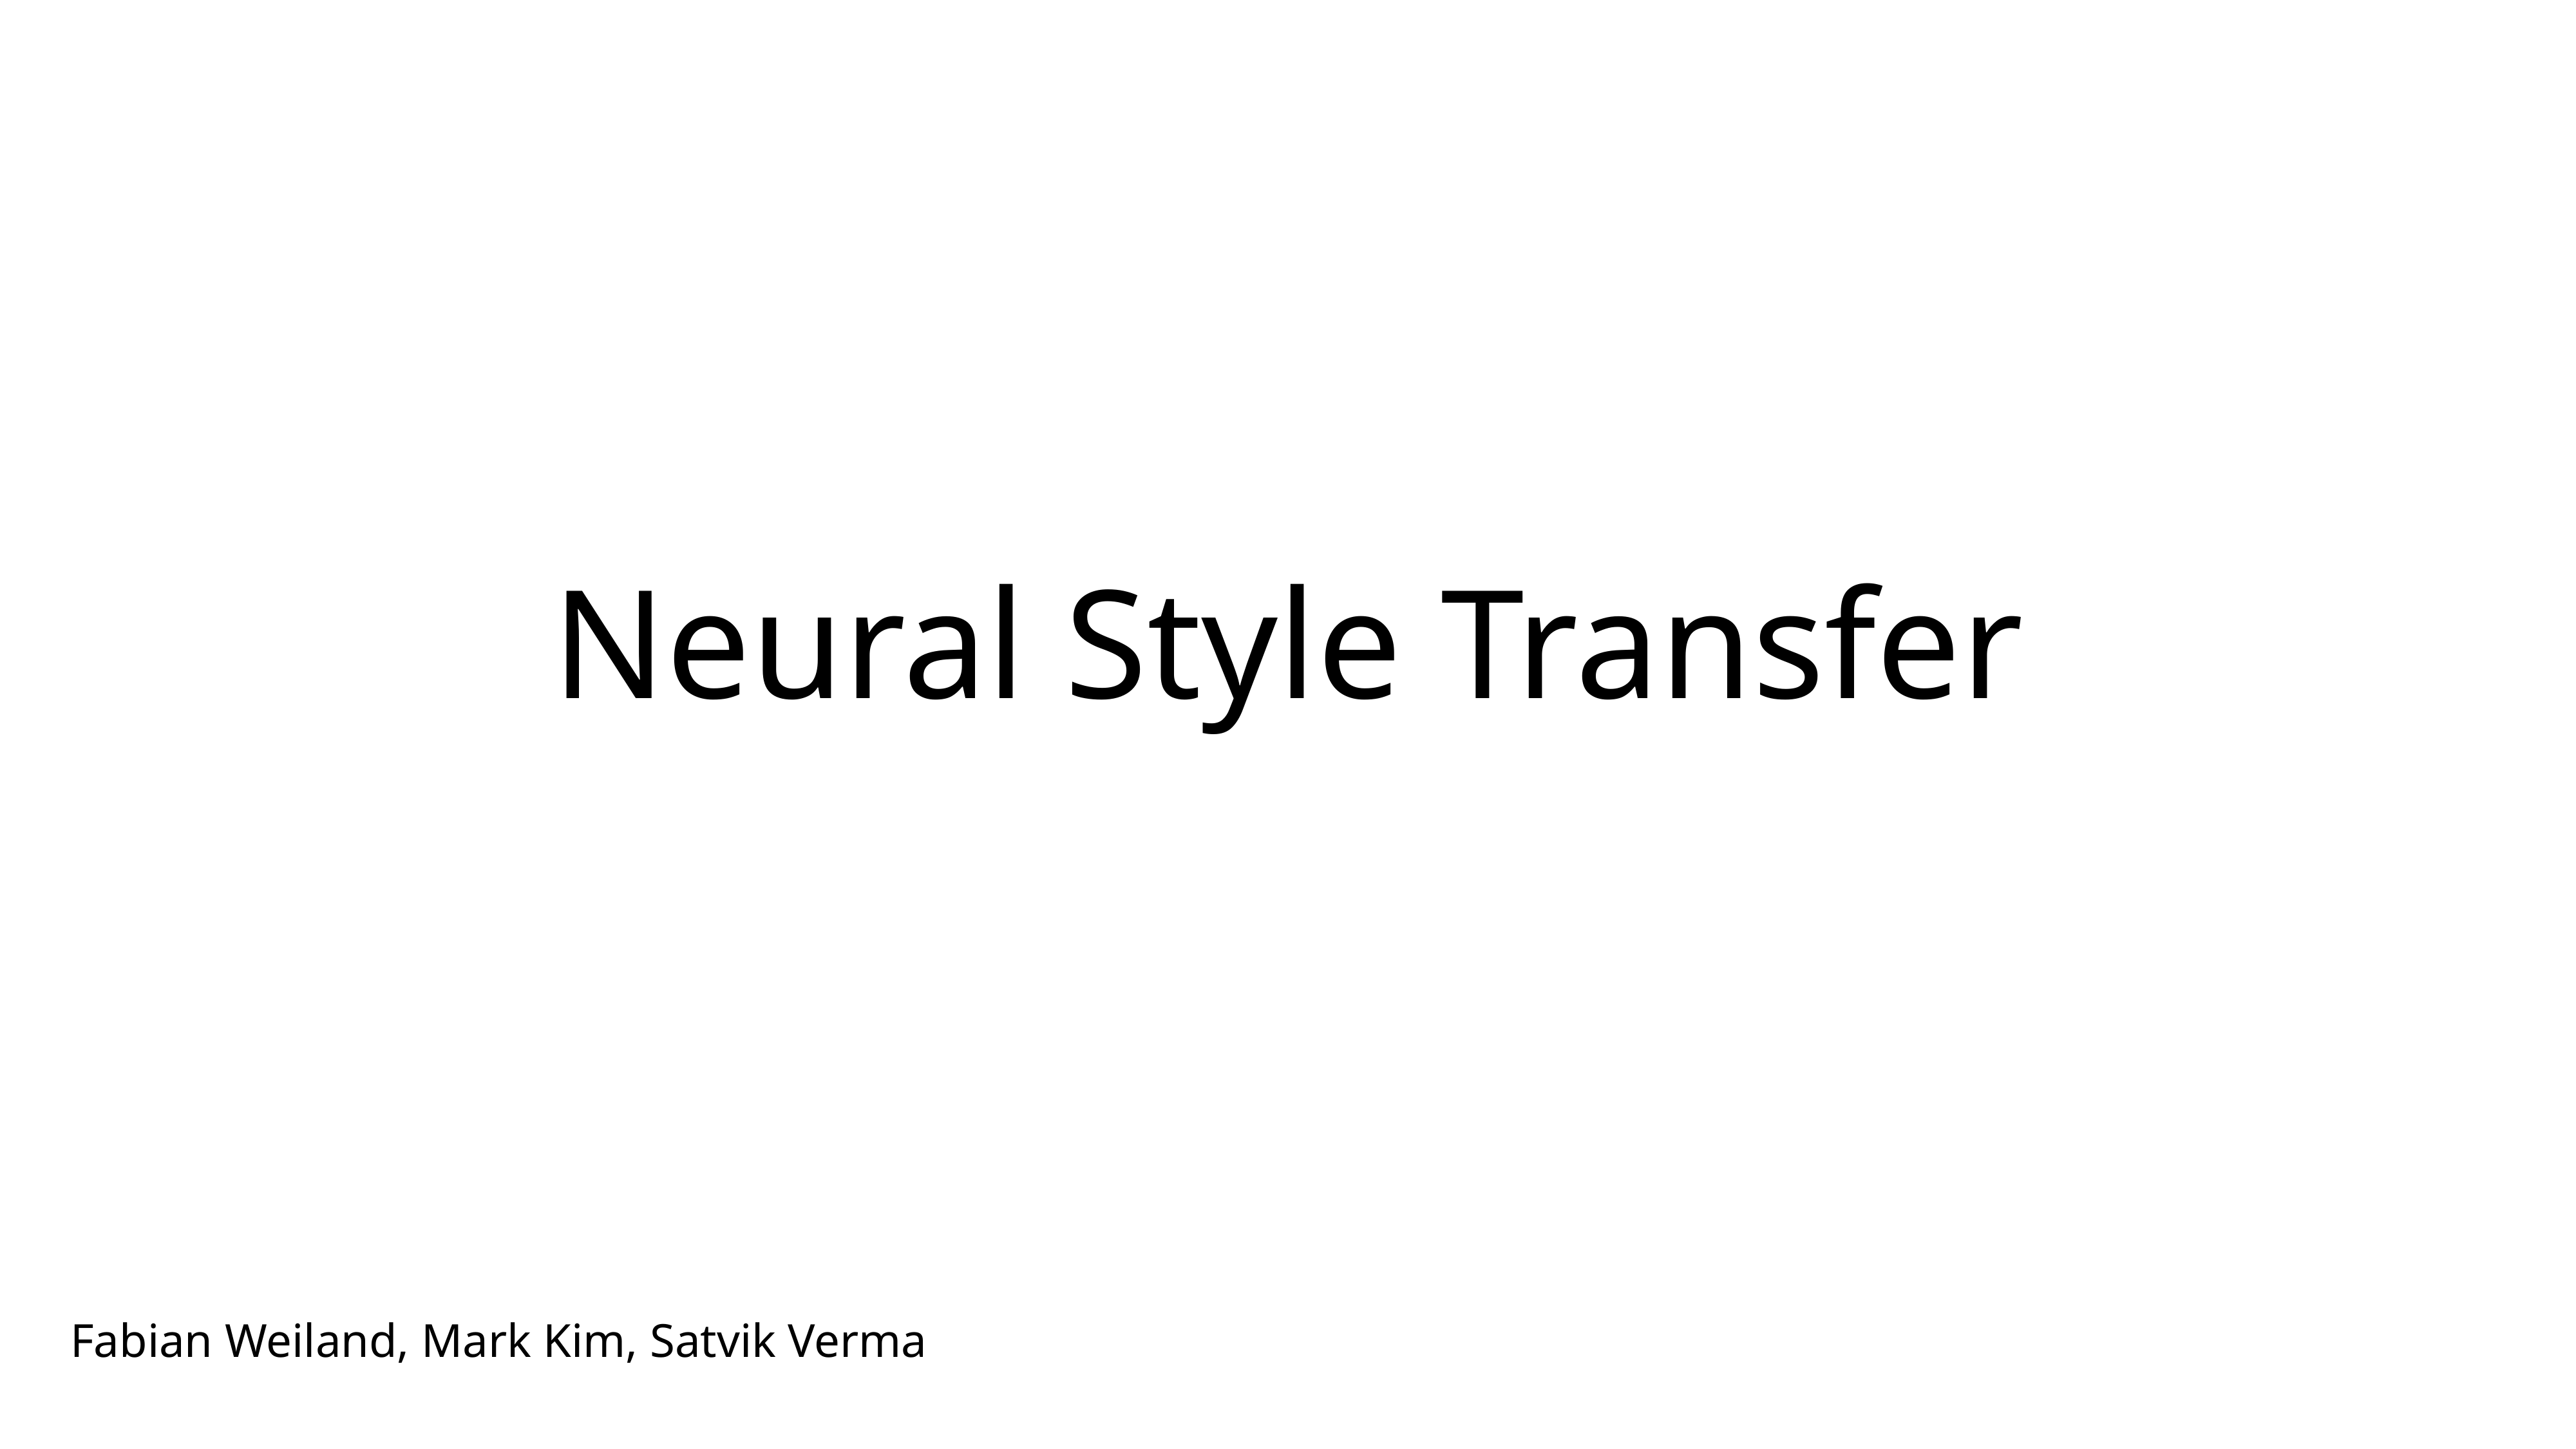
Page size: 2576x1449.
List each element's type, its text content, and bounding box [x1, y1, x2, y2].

title Neural Style Transfer [187, 242, 2389, 735]
text_box Fabian Weiland, Mark Kim, Satvik Verma [31, 1306, 967, 1389]
